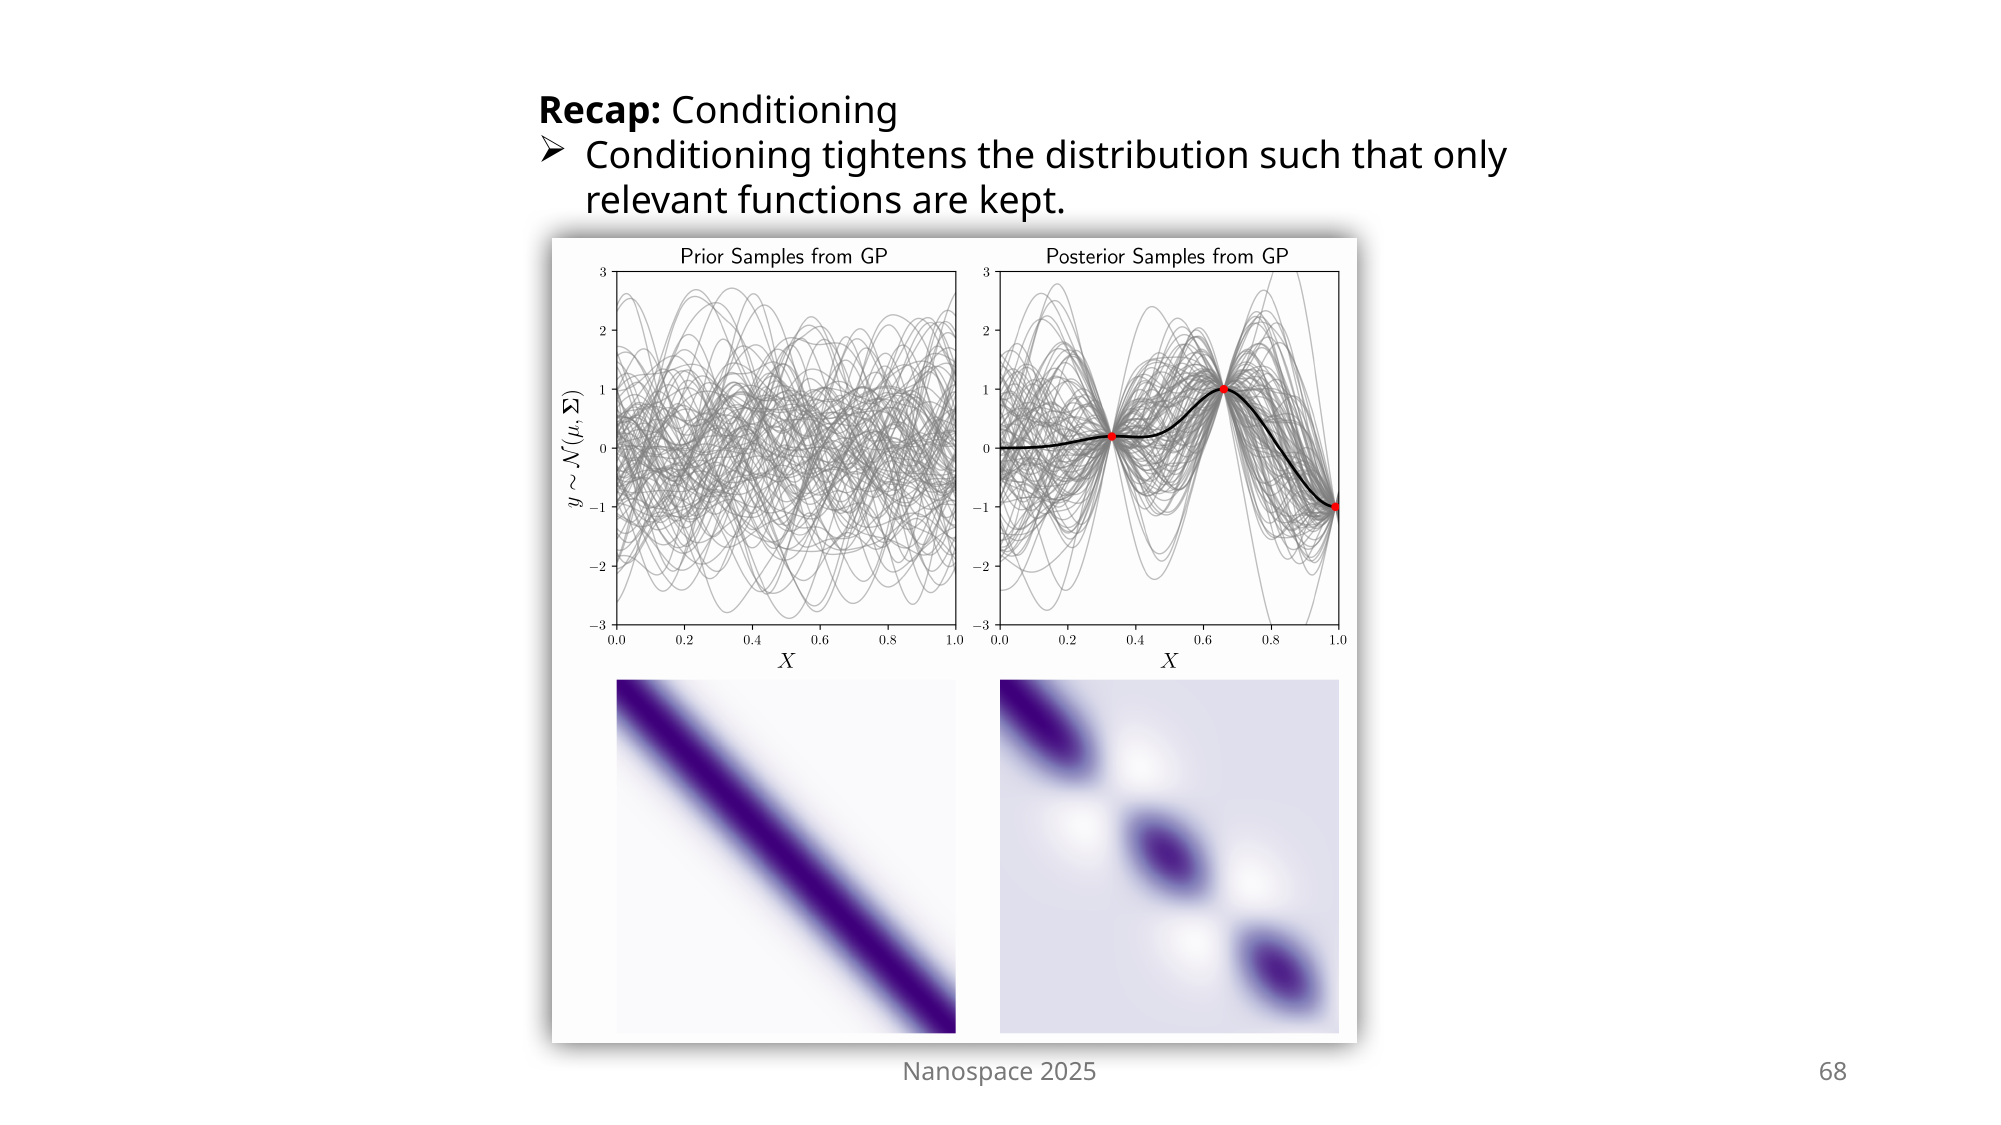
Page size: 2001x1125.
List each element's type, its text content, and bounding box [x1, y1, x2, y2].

footer Nanospace 2025 [662, 1064, 1338, 1103]
text_box Recap: Conditioning Conditioning tightens the distribution such that only relevant functions are kept. [523, 79, 1544, 229]
picture [551, 237, 1358, 1044]
slide_number 68 [1412, 1042, 1863, 1103]
